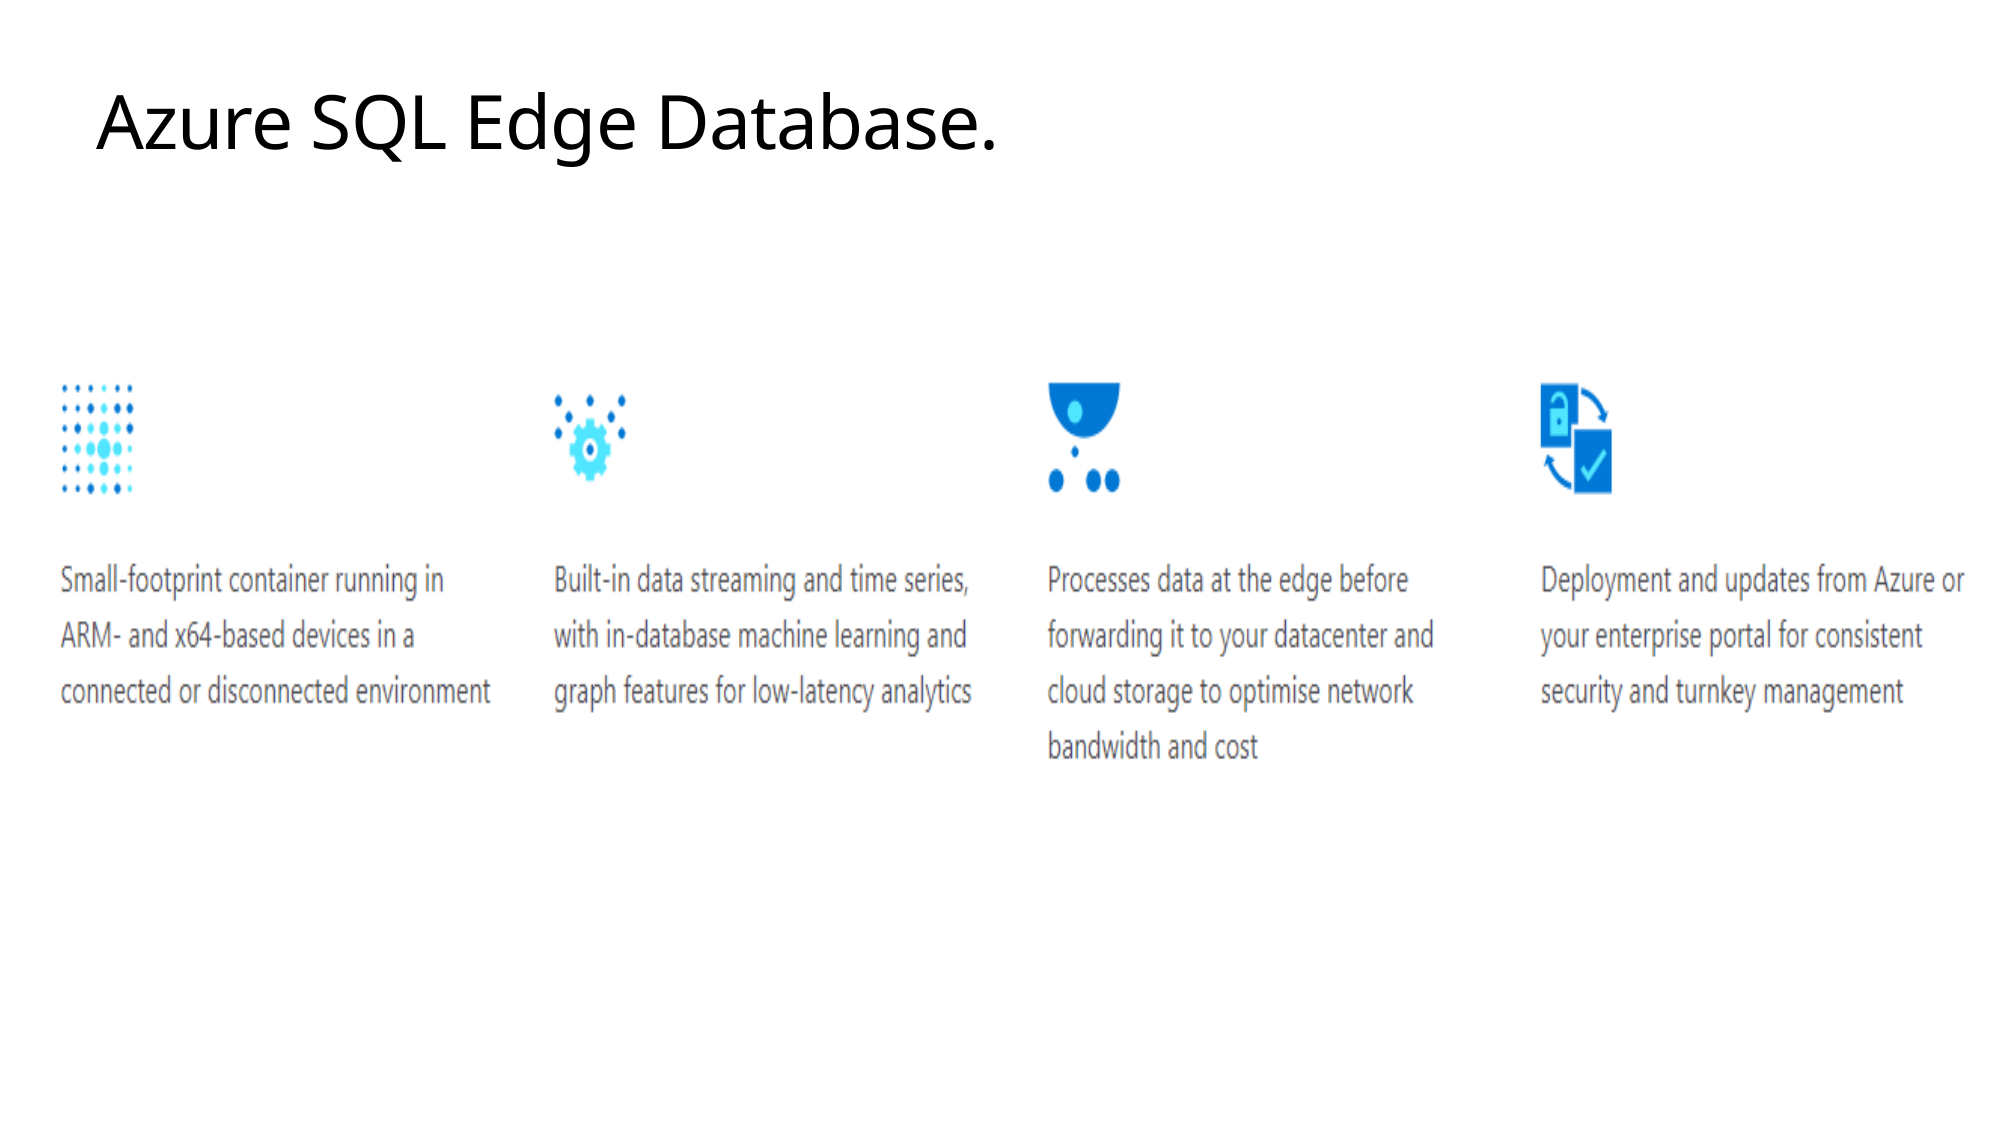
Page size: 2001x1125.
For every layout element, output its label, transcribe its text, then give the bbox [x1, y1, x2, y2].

picture [60, 256, 1976, 787]
title Azure SQL Edge Database. [96, 75, 1904, 256]
